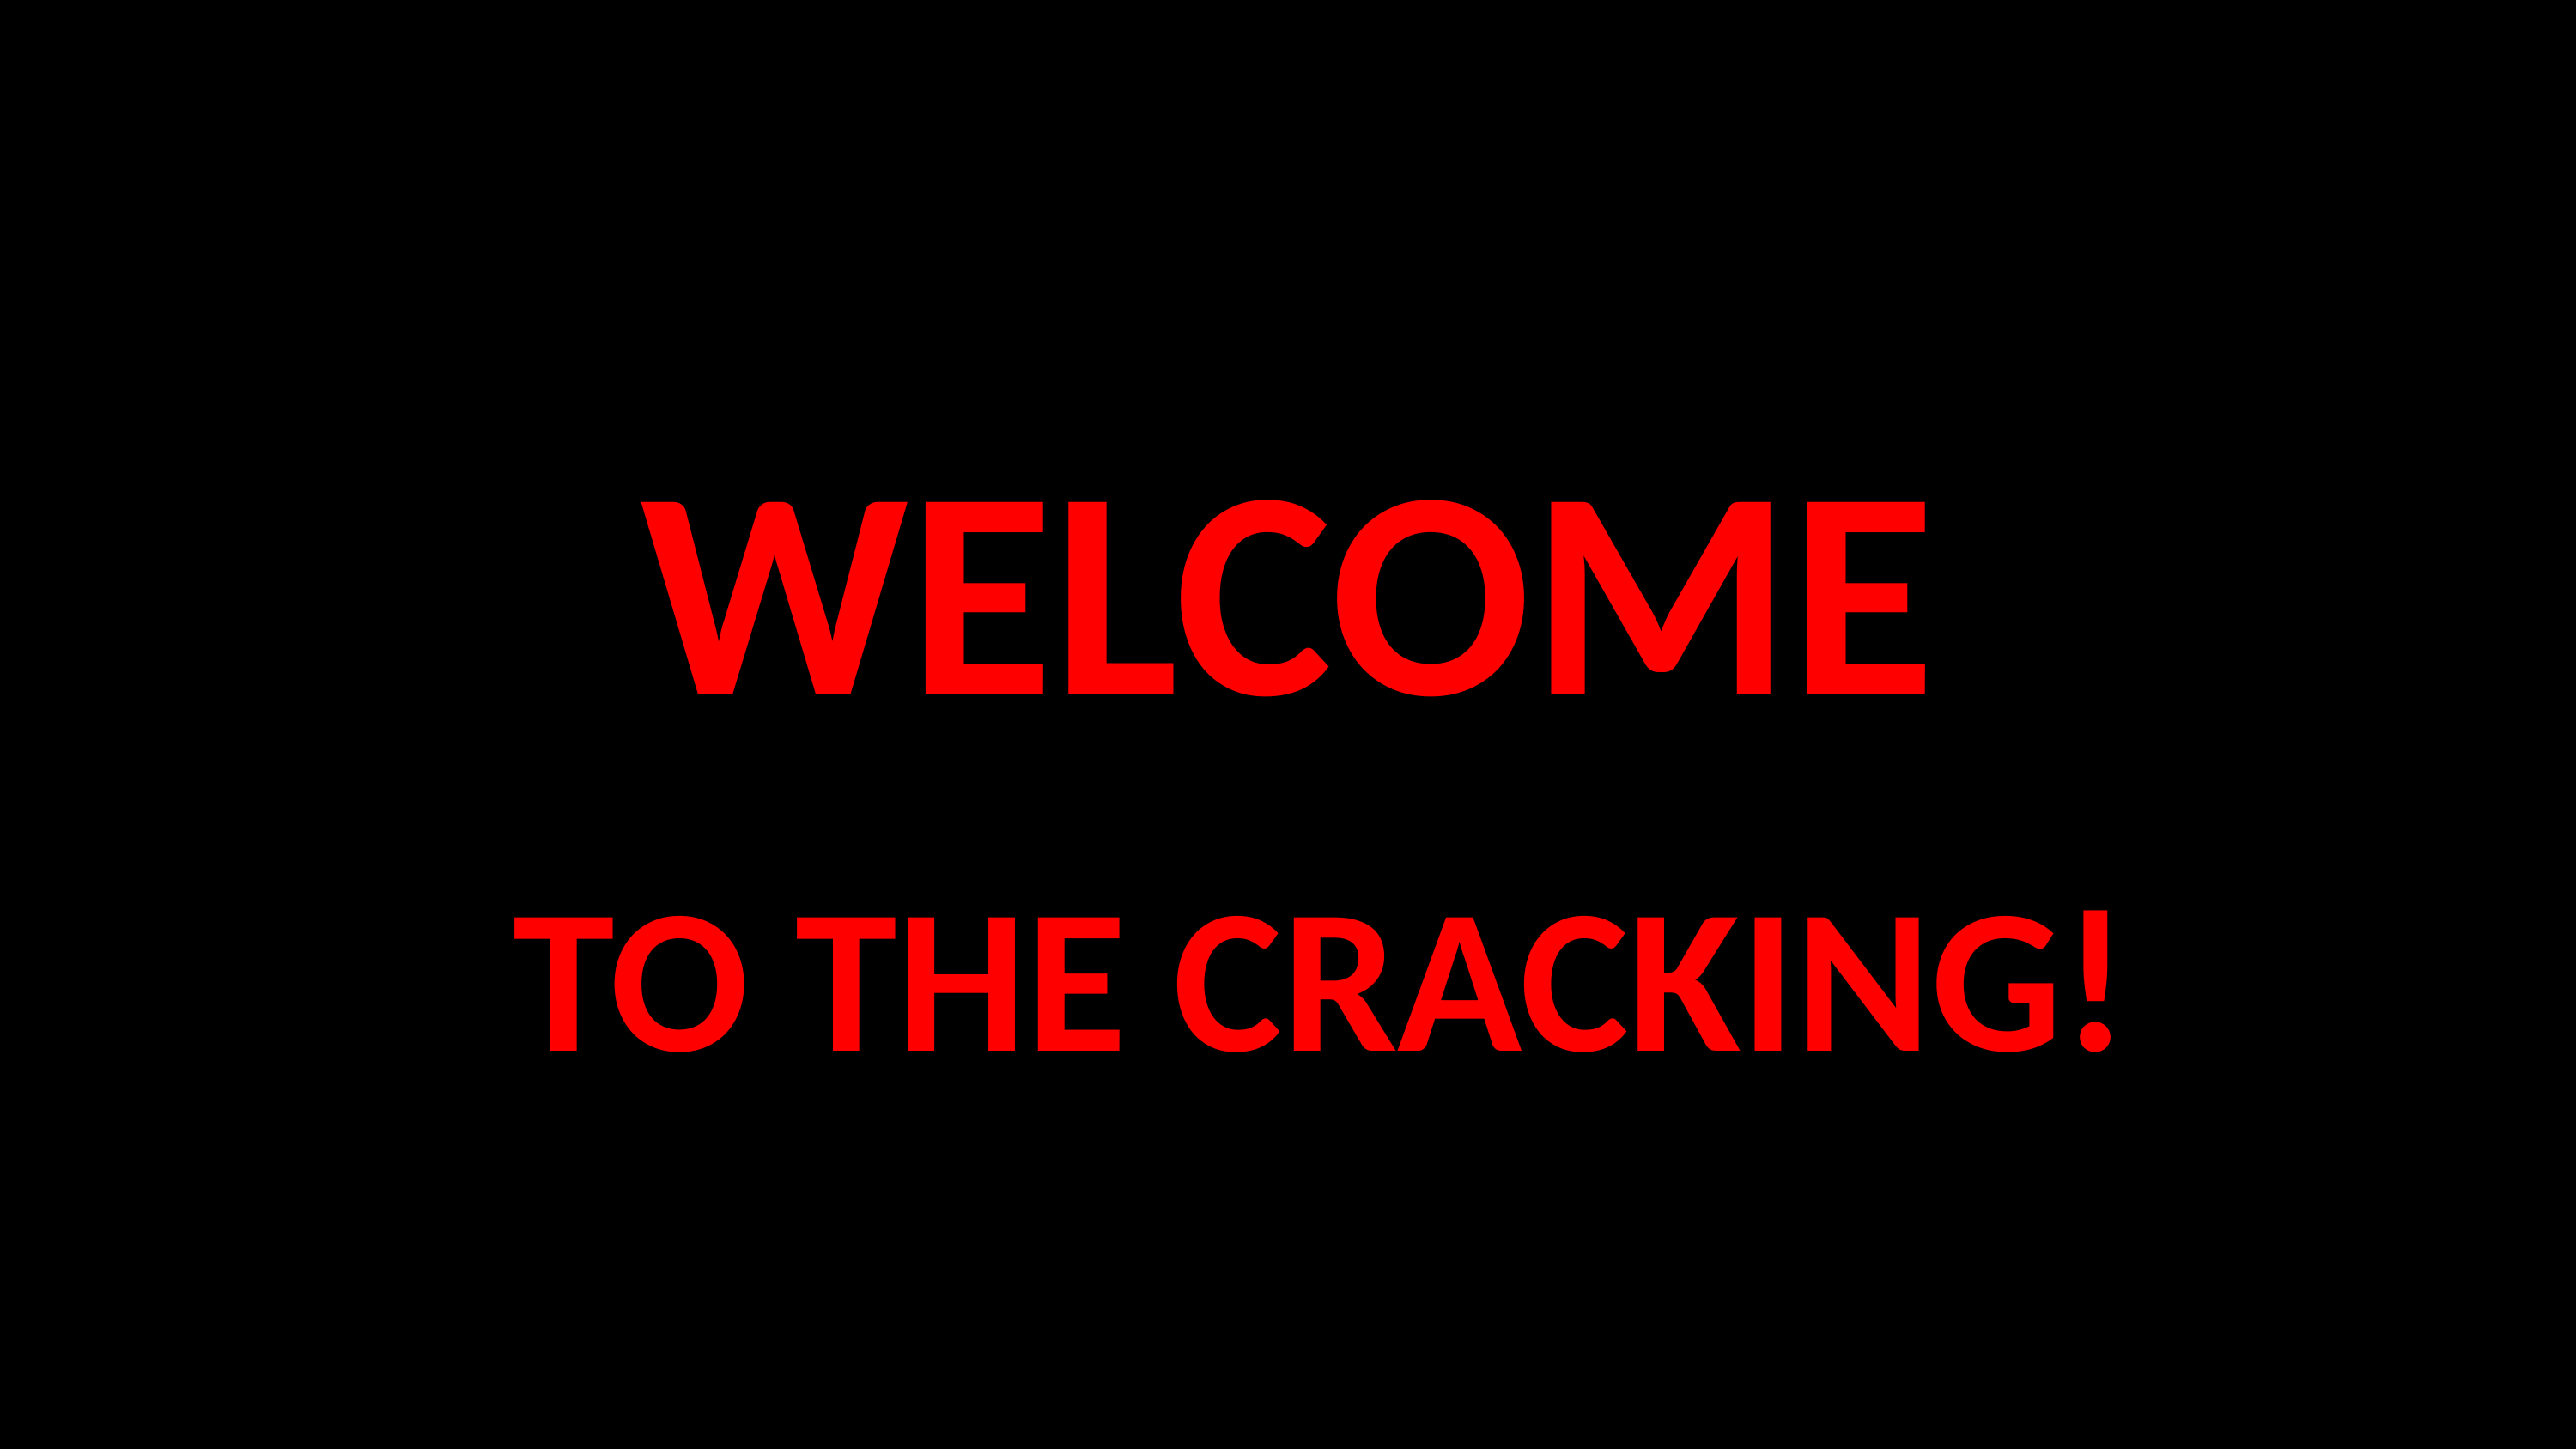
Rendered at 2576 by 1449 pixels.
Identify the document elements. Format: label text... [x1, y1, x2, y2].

text_box WELCOME TO THE CRACKING! [161, 391, 2415, 1118]
